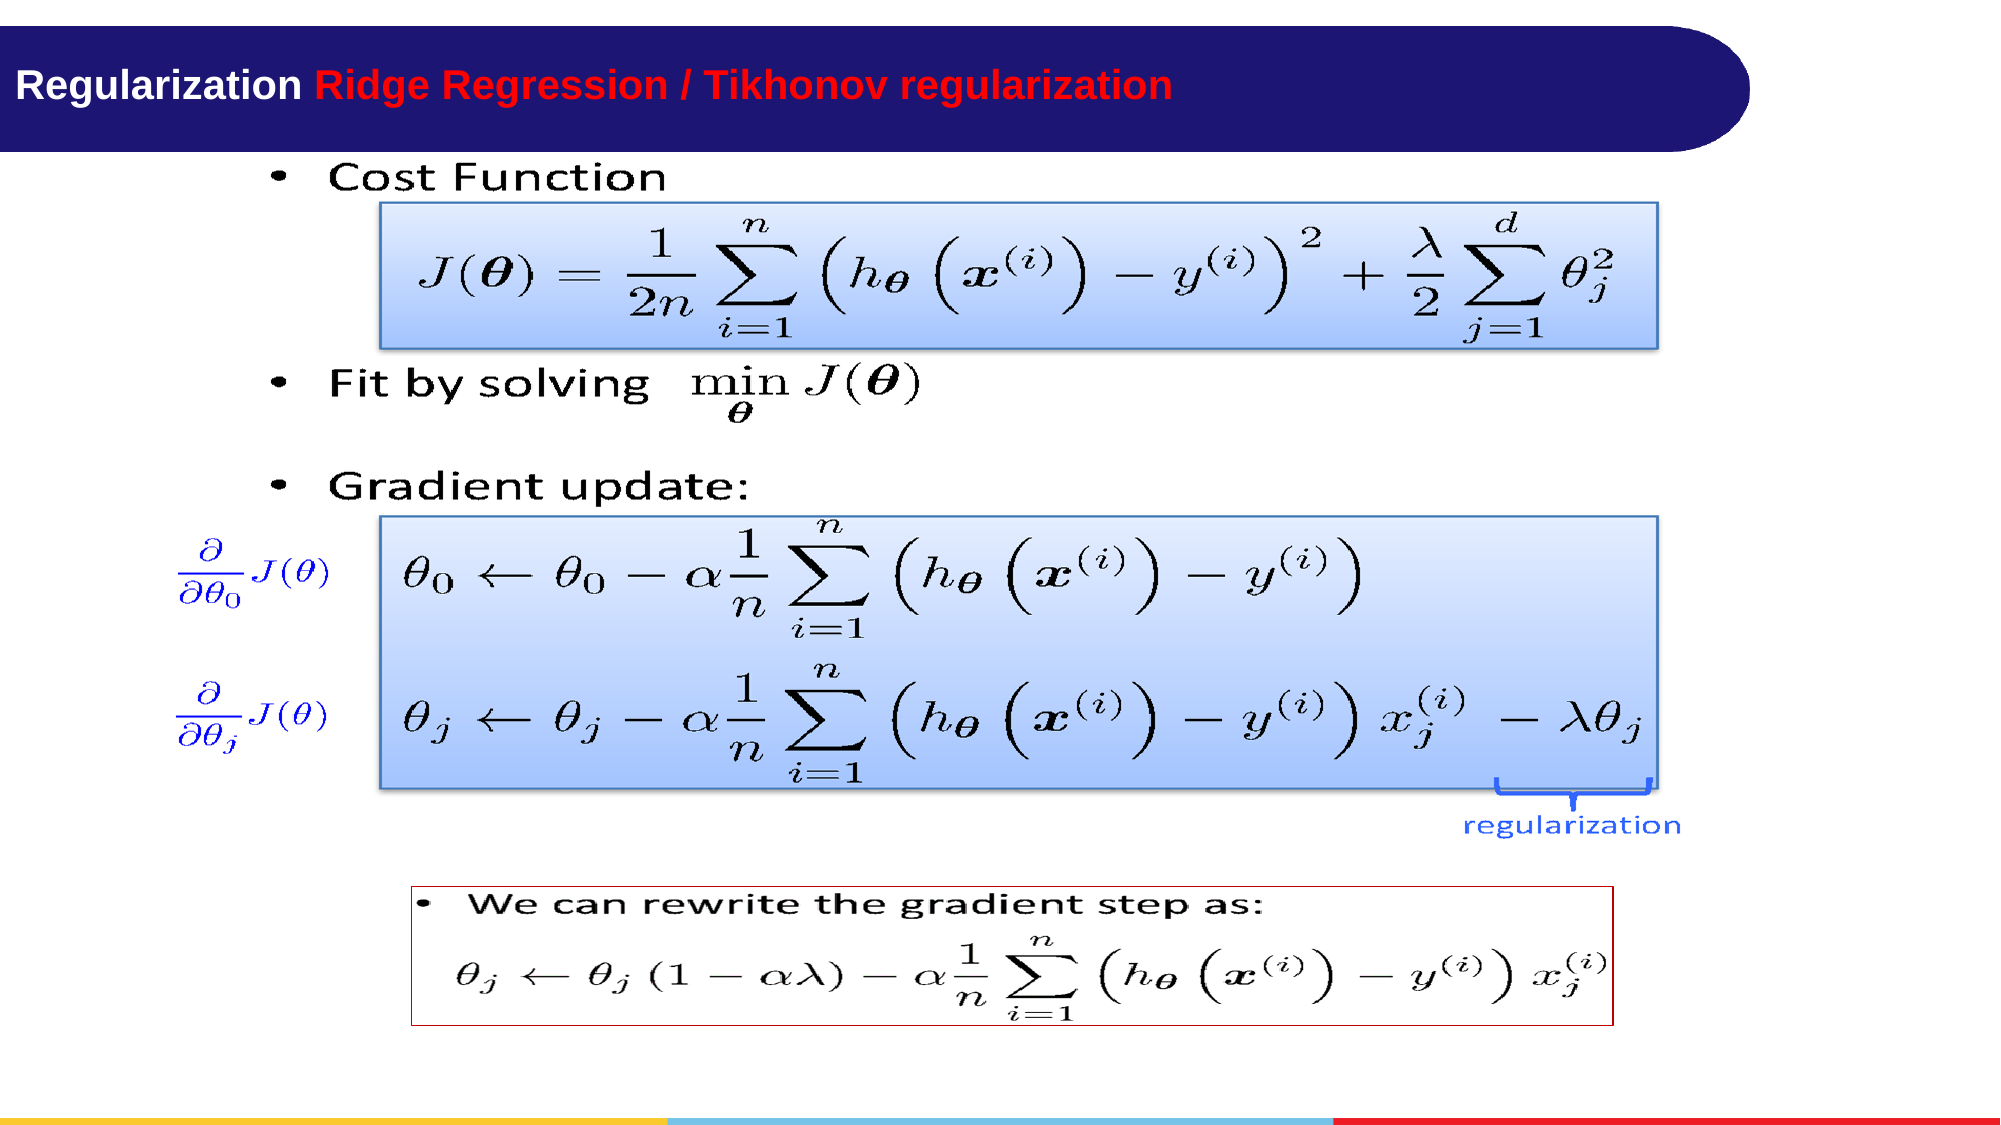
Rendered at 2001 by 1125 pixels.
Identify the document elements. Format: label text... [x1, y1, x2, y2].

picture [412, 887, 1613, 1025]
picture [0, 26, 1750, 152]
picture [174, 160, 1688, 850]
picture [0, 1118, 2000, 1125]
text_box Regularization Ridge Regression / Tikhonov regularization [0, 49, 1329, 138]
